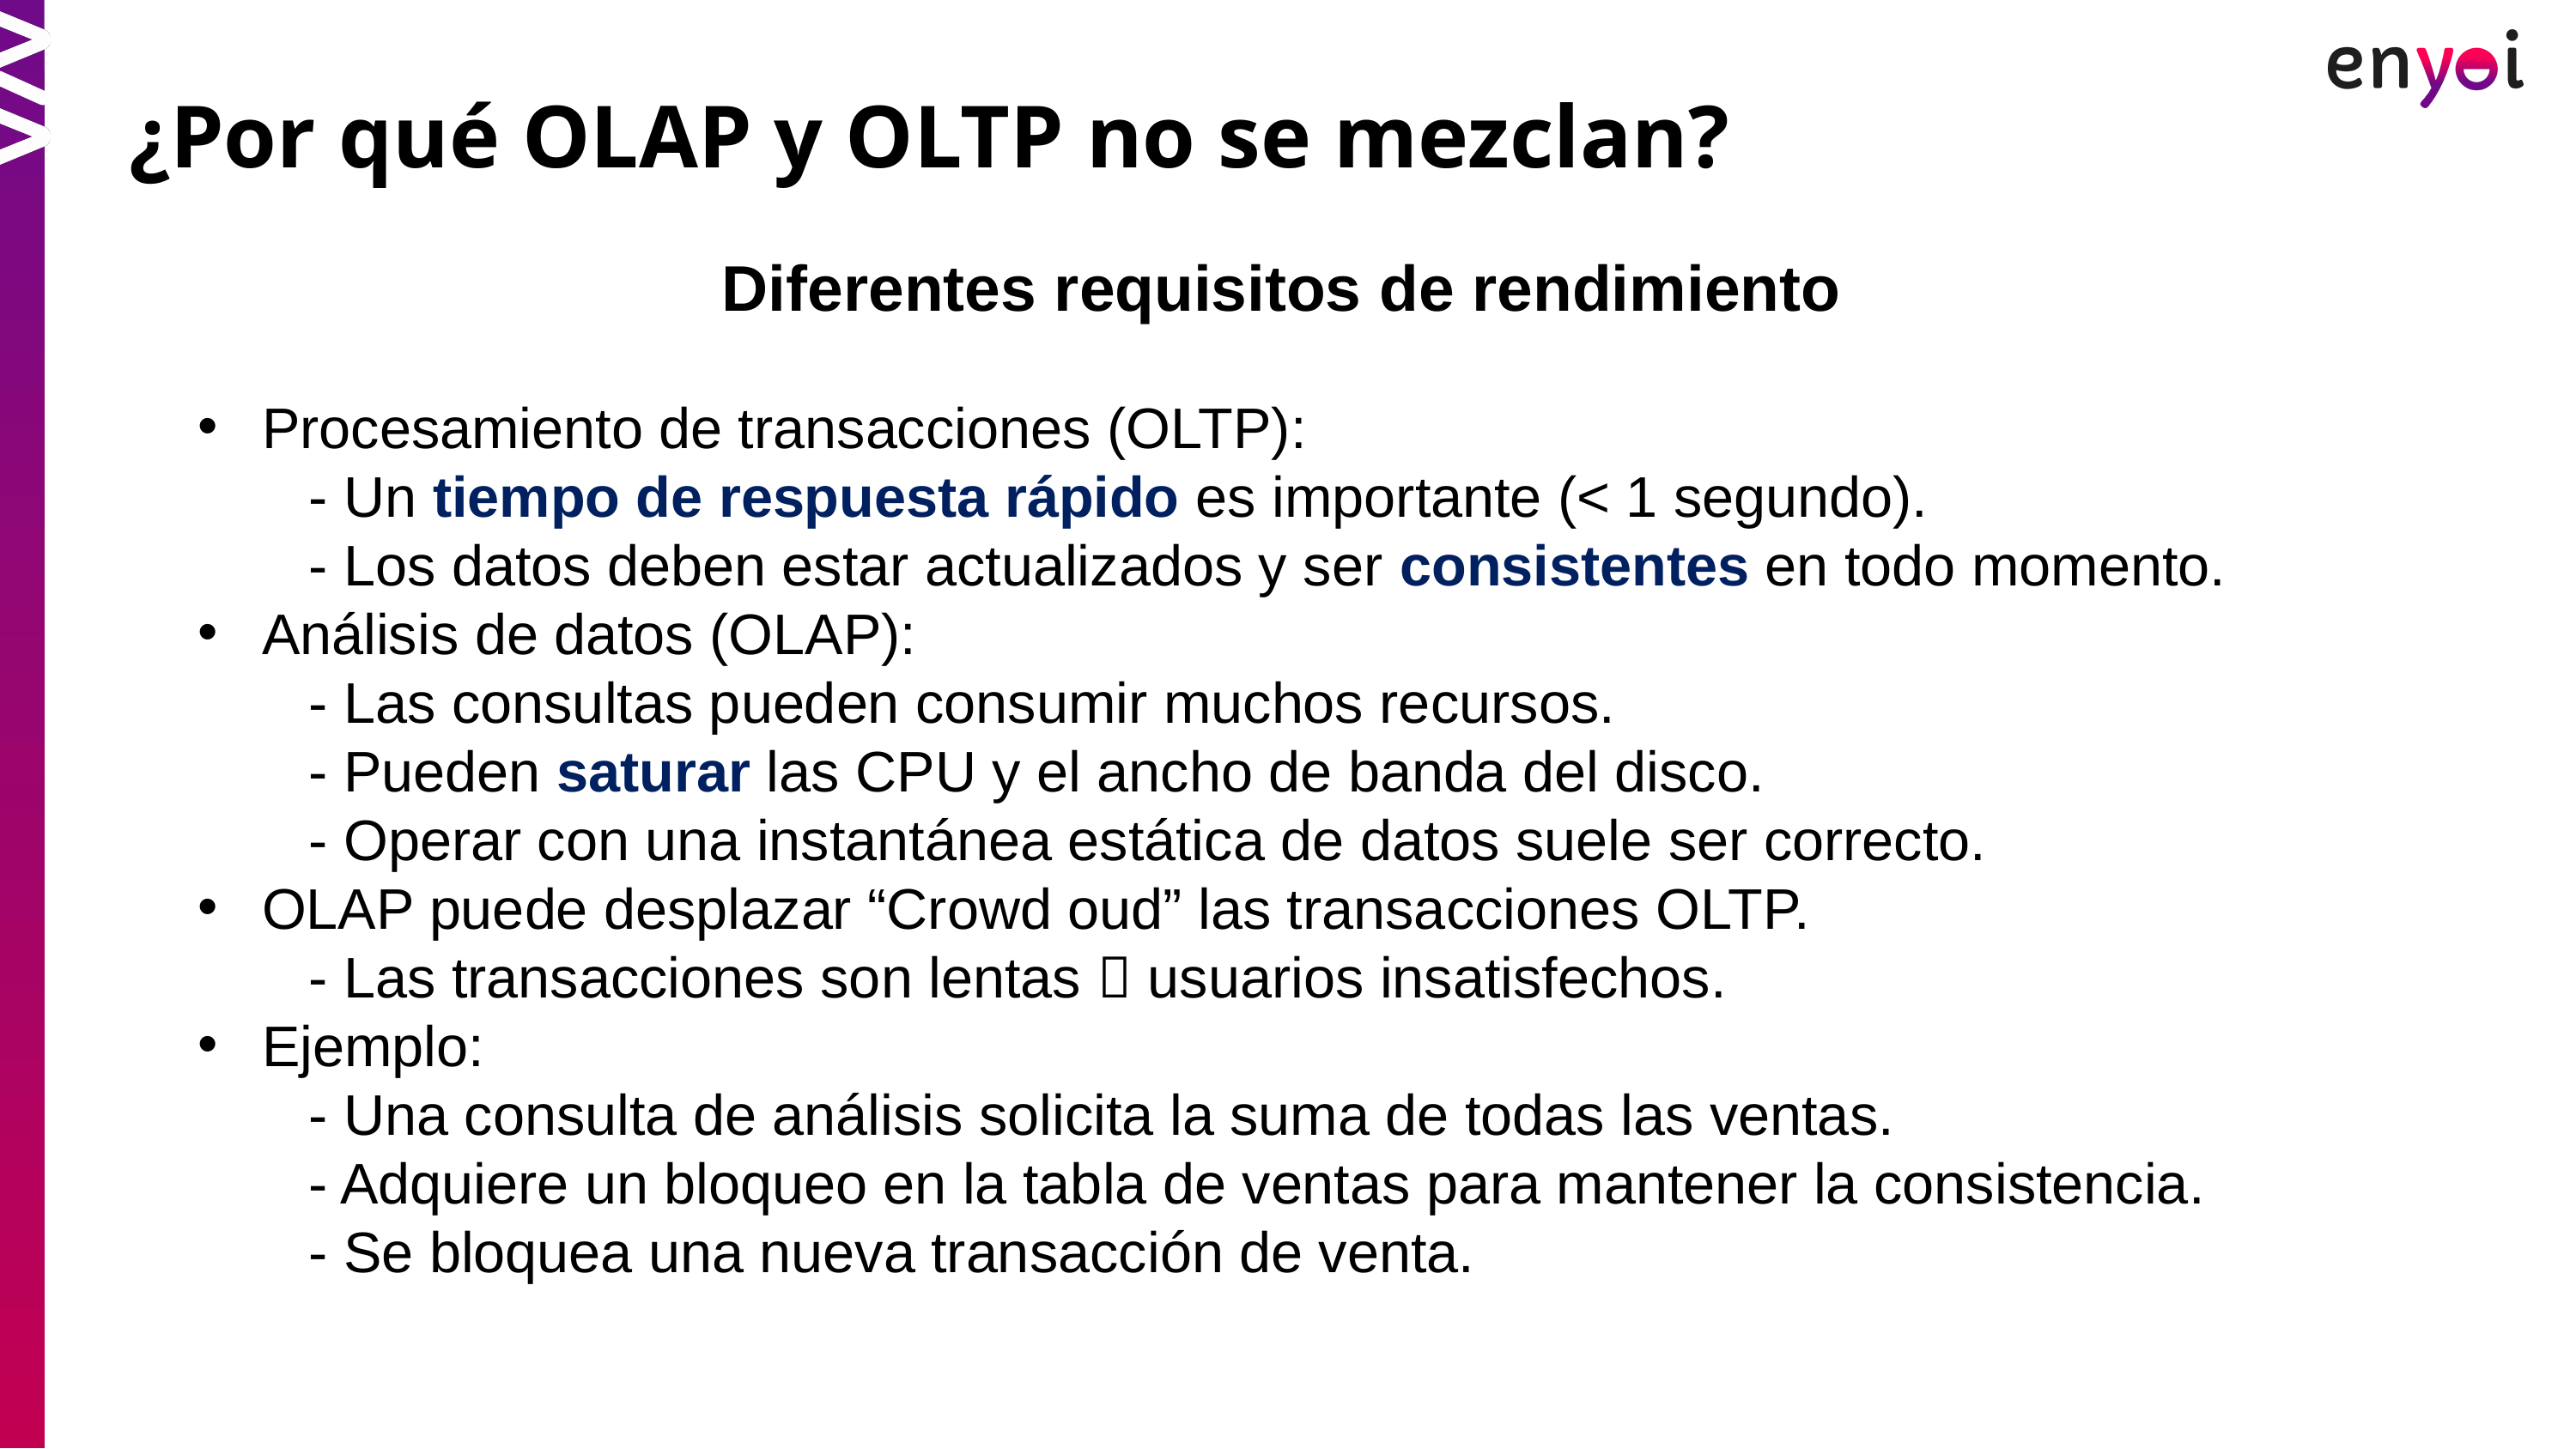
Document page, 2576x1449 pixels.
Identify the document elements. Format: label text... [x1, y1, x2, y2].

text_box Diferentes requisitos de rendimiento [708, 240, 2003, 331]
text_box Procesamiento de transacciones (OLTP): - Un tiempo de respuesta rápido es importante (< 1 segundo). - Los datos deben estar actualizados y ser consistentes en todo momento. Análisis de datos (OLAP): - Las consultas pueden consumir muchos recursos. - Pueden saturar las CPU y el ancho de banda del disco. - Operar con una instantánea estática de datos suele ser correcto. OLAP puede desplazar “Crowd oud” las transacciones OLTP. - Las transacciones son lentas  usuarios insatisfechos. Ejemplo: - Una consulta de análisis solicita la suma de todas las ventas. - Adquiere un bloqueo en la tabla de ventas para mantener la consistencia. - Se bloquea una nueva transacción de venta. [185, 385, 2359, 1290]
text_box [2328, 29, 2524, 108]
text_box ¿Por qué OLAP y OLTP no se mezclan? [129, 82, 1731, 226]
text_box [0, 0, 53, 1449]
